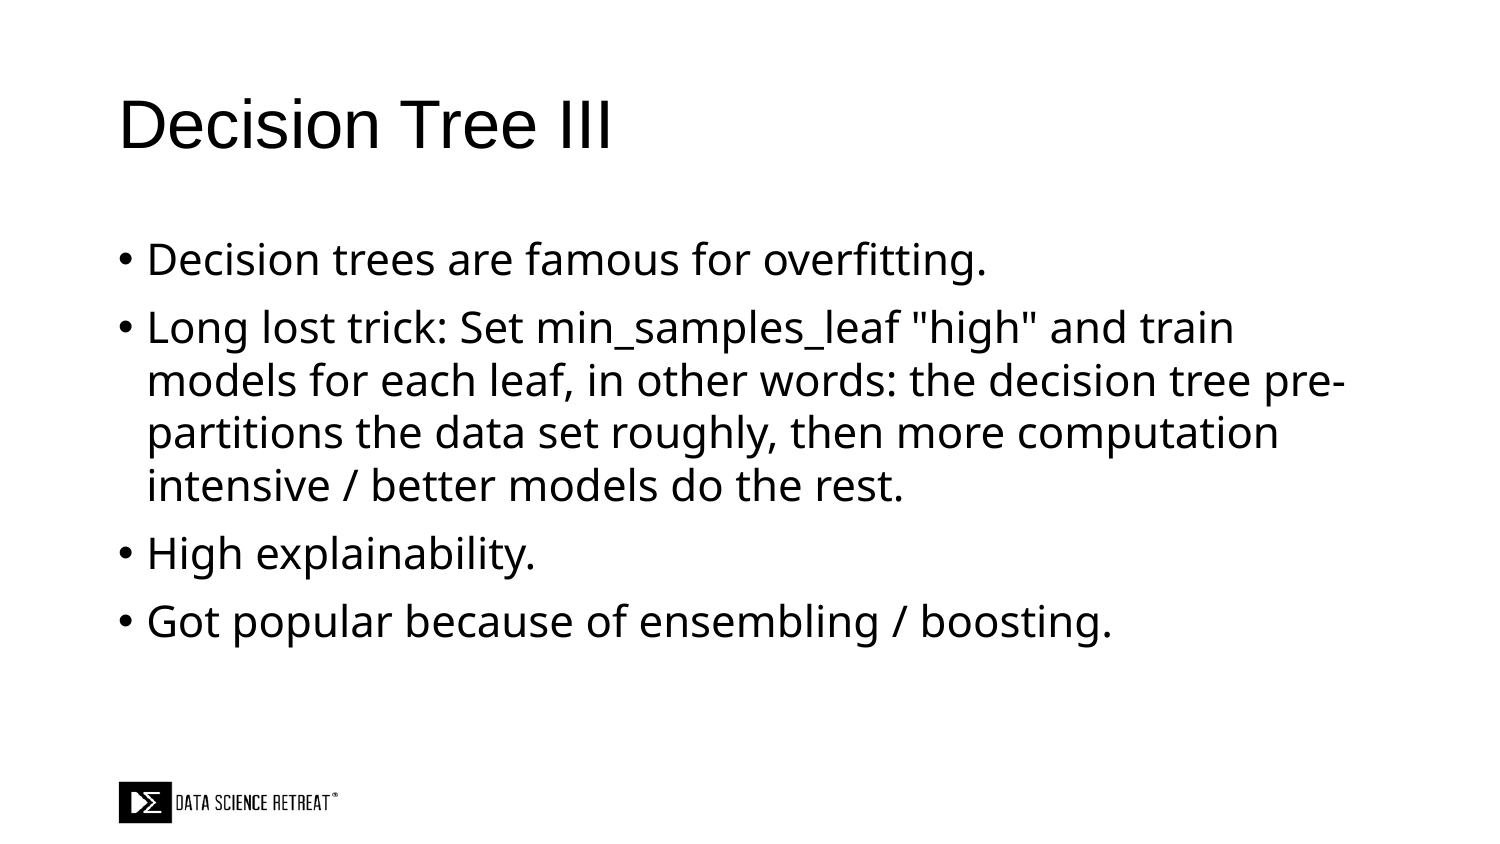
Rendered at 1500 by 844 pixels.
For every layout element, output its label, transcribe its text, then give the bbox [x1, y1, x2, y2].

title Decision Tree III [103, 44, 1397, 208]
picture [103, 772, 350, 838]
list Decision trees are famous for overfitting. Long lost trick: Set min_samples_leaf "high" and train models for each leaf, in other words: the decision tree pre-partitions the data set roughly, then more computation intensive / better models do the rest. High explainability. Got popular because of ensembling / boosting. [103, 224, 1397, 760]
